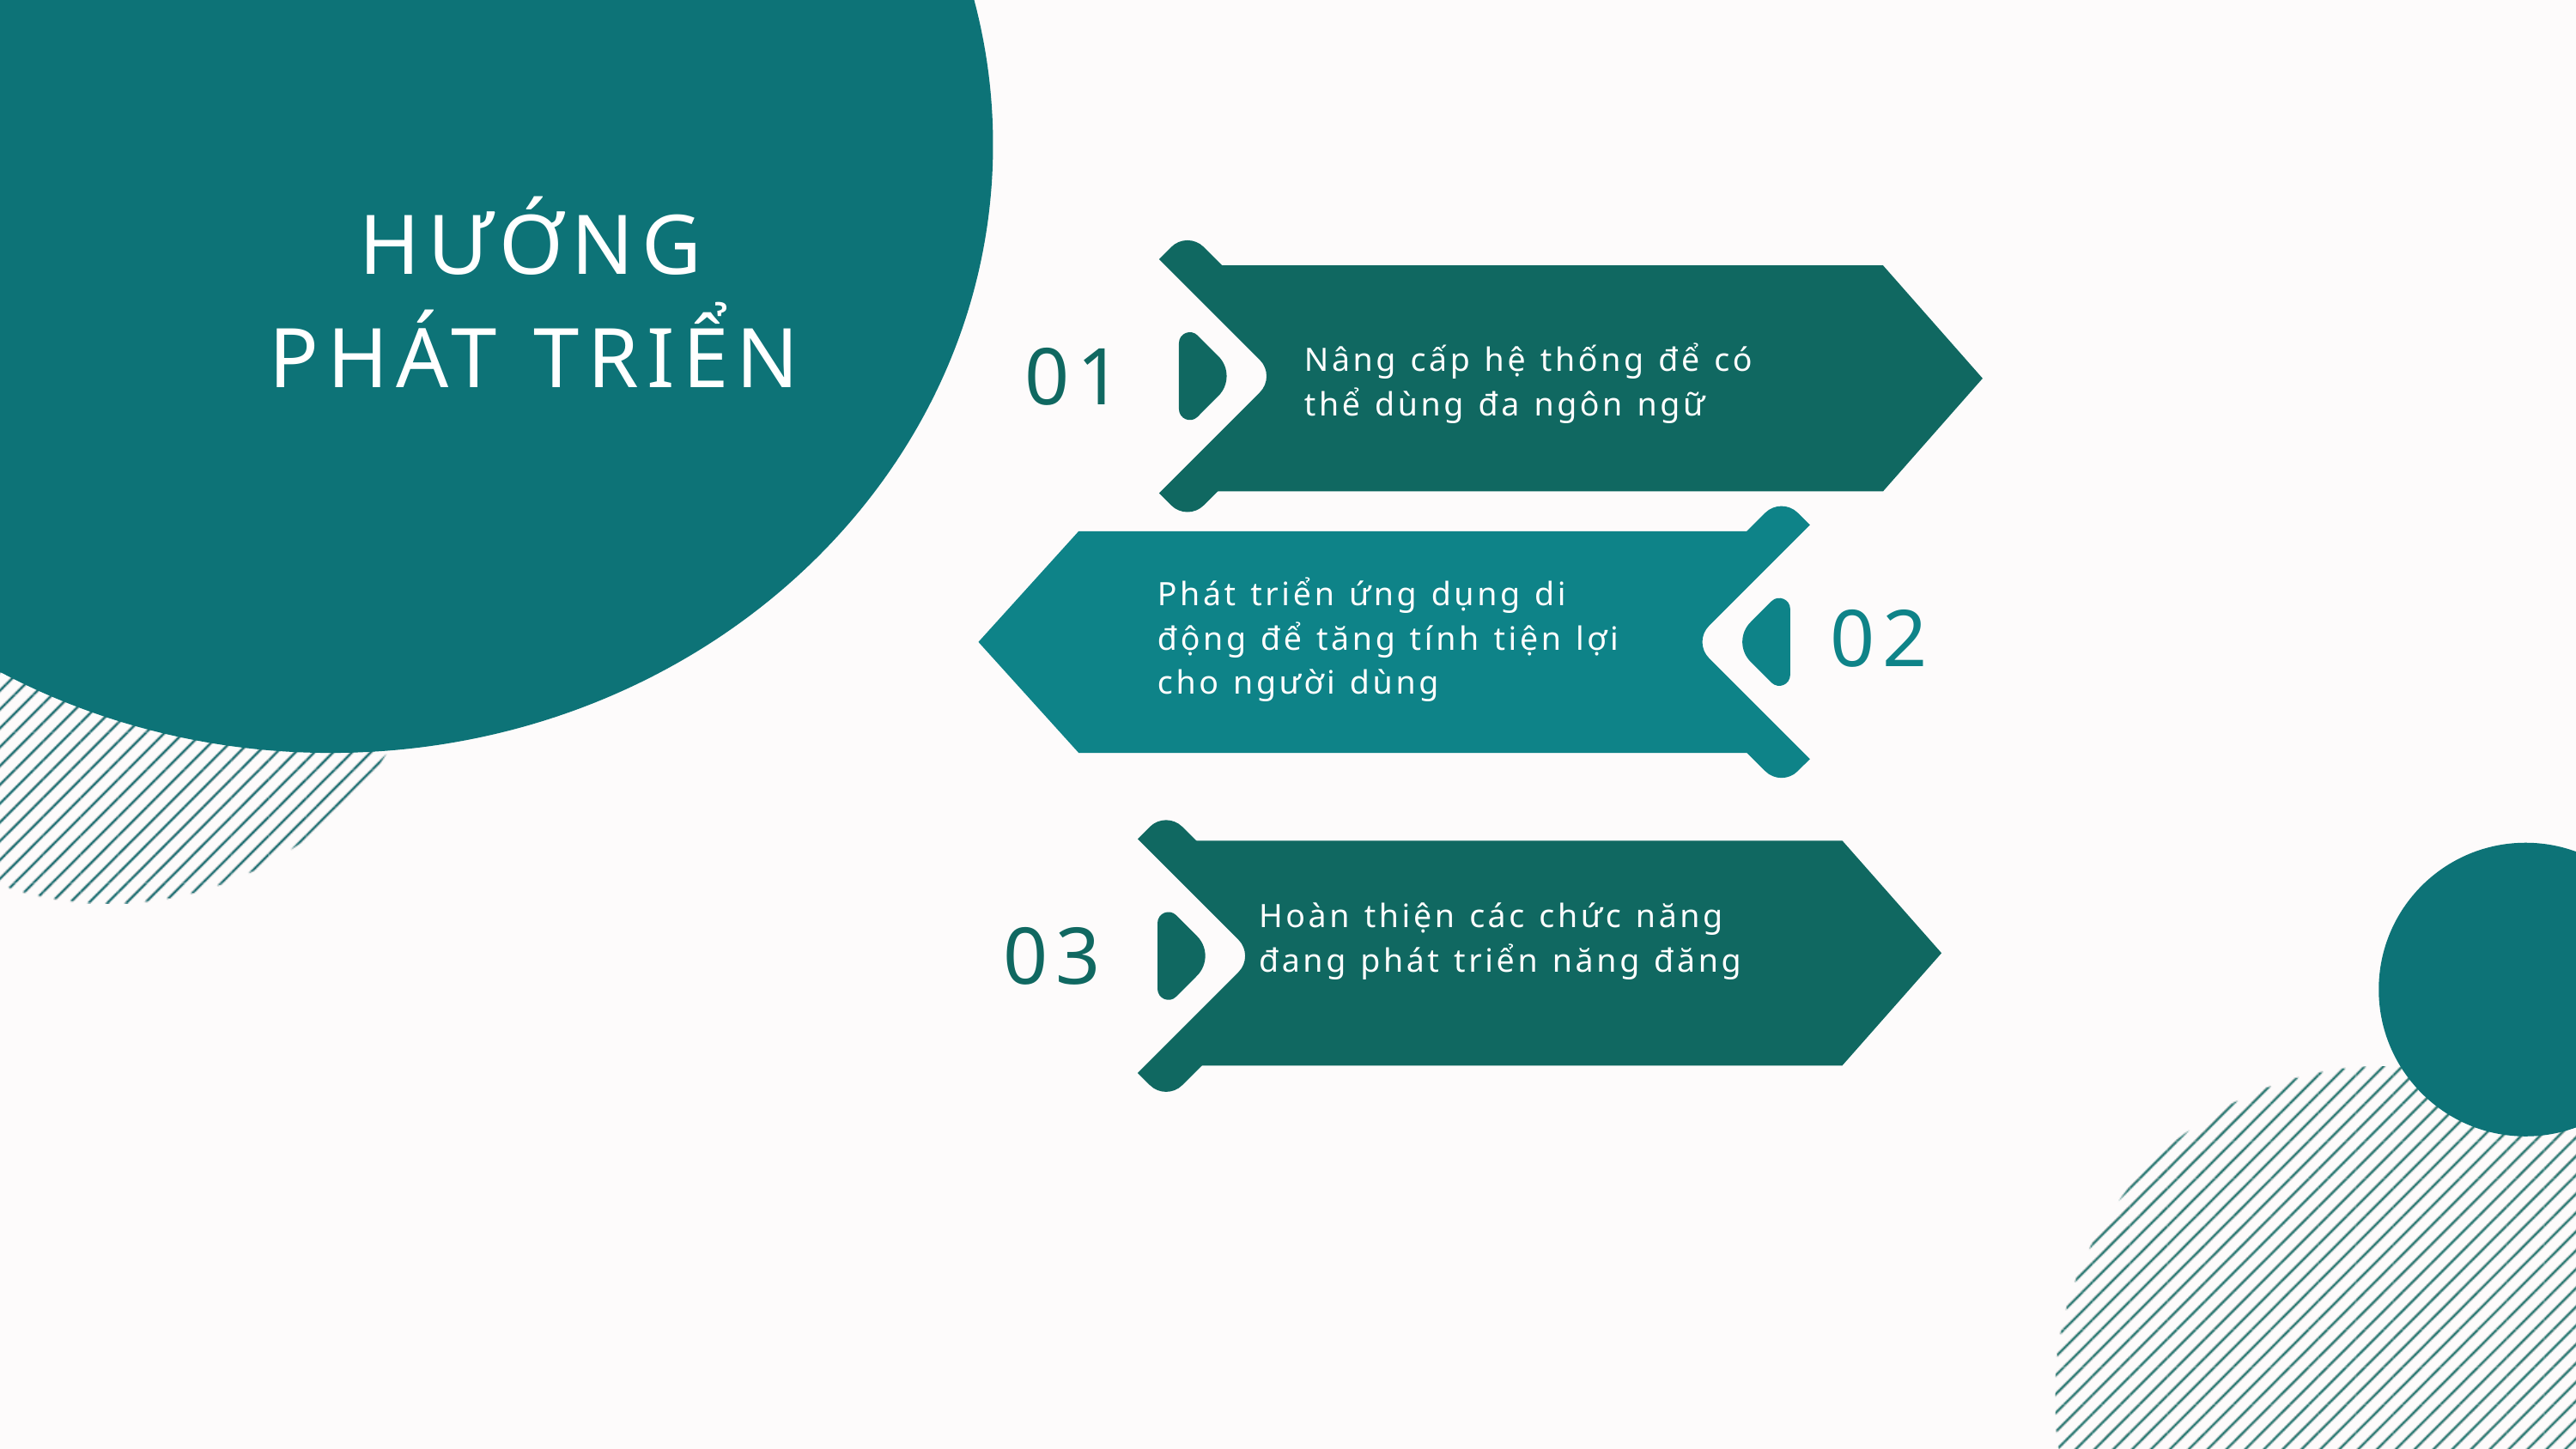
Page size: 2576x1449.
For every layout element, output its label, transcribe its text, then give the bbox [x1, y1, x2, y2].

text_box [0, 761, 440, 904]
text_box [2055, 1066, 2576, 1449]
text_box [1158, 239, 1324, 510]
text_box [1645, 506, 1810, 776]
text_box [1137, 820, 1303, 1089]
text_box 01 [1004, 312, 1143, 421]
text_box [0, 0, 993, 754]
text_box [1157, 912, 1174, 997]
text_box 02 [1814, 574, 1948, 683]
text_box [978, 530, 1744, 749]
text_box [2379, 842, 2576, 1137]
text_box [1748, 597, 1789, 684]
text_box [1178, 331, 1212, 418]
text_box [1178, 840, 1936, 1061]
text_box 03 [982, 892, 1121, 1001]
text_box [1216, 264, 1978, 487]
